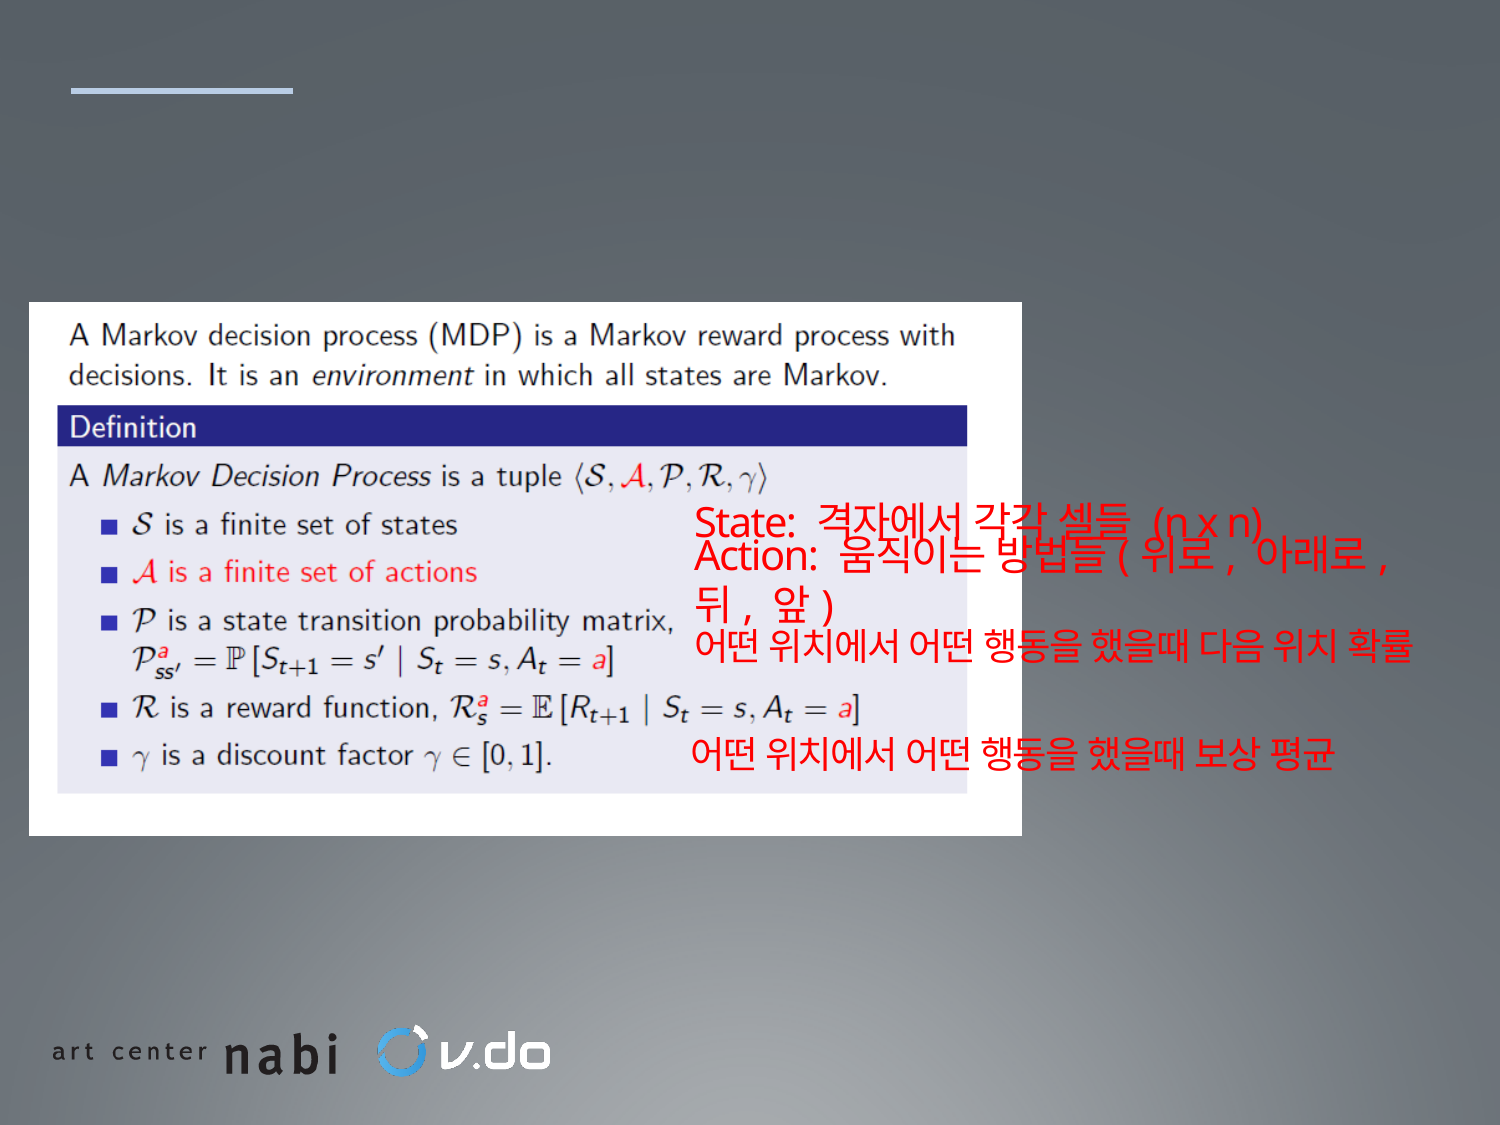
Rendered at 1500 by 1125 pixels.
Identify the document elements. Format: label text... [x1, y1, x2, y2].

picture [0, 0, 1500, 1125]
text_box State: 격자에서 각각 셀들 (n x n) [1025, 479, 1471, 537]
text_box Action: 움직이는 방법들(위로, 아래로, 뒤, 앞) [1025, 537, 1471, 604]
text_box 어떤 위치에서 어떤 행동을 했을때 다음 위치 확률 [1025, 604, 1500, 687]
text_box 어떤 위치에서 어떤 행동을 했을때 보상 평균 [1025, 711, 1500, 795]
